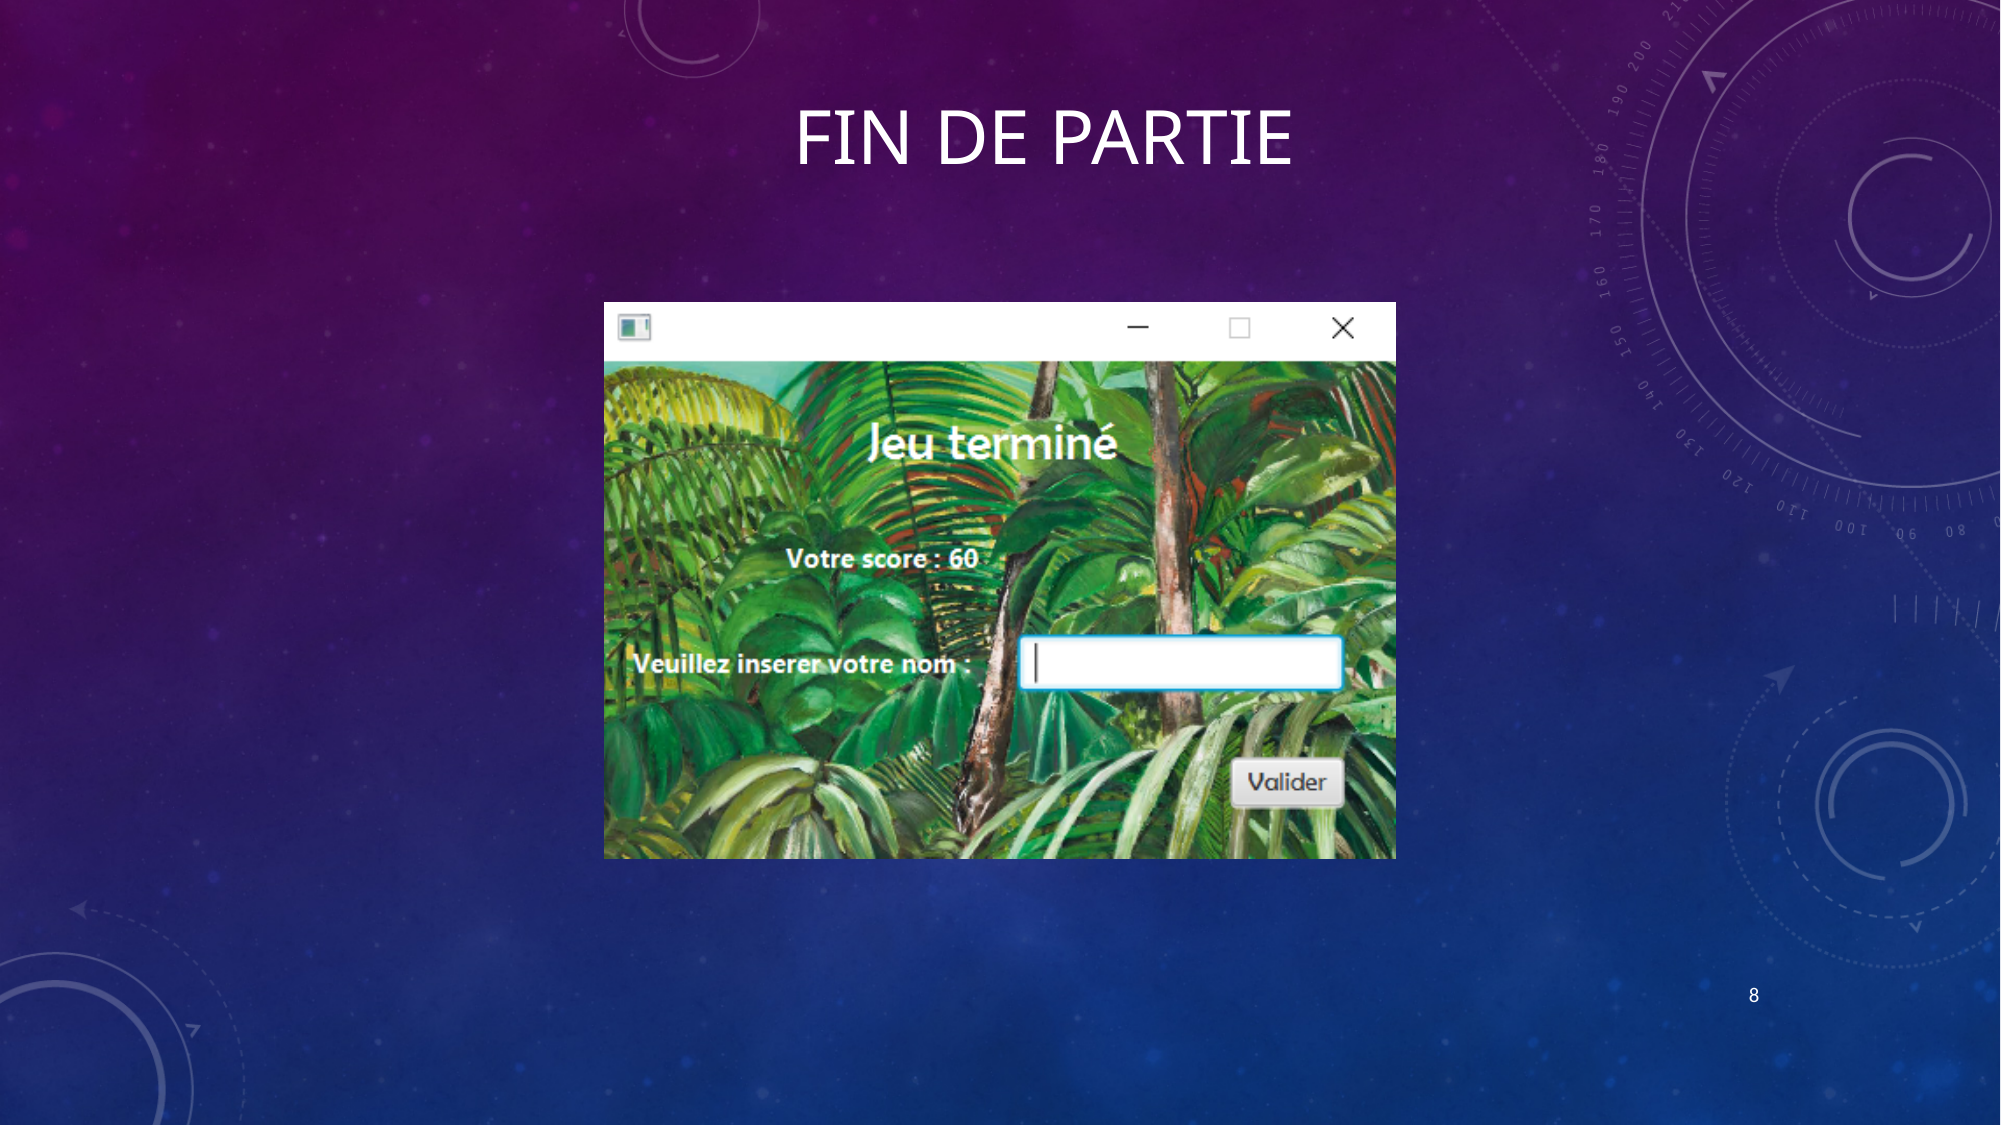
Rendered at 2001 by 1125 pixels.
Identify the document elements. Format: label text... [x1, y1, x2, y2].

slide_number 8 [1684, 963, 1775, 1025]
title FIN DE PARTIE [640, 38, 1449, 230]
picture [0, 0, 2001, 1125]
